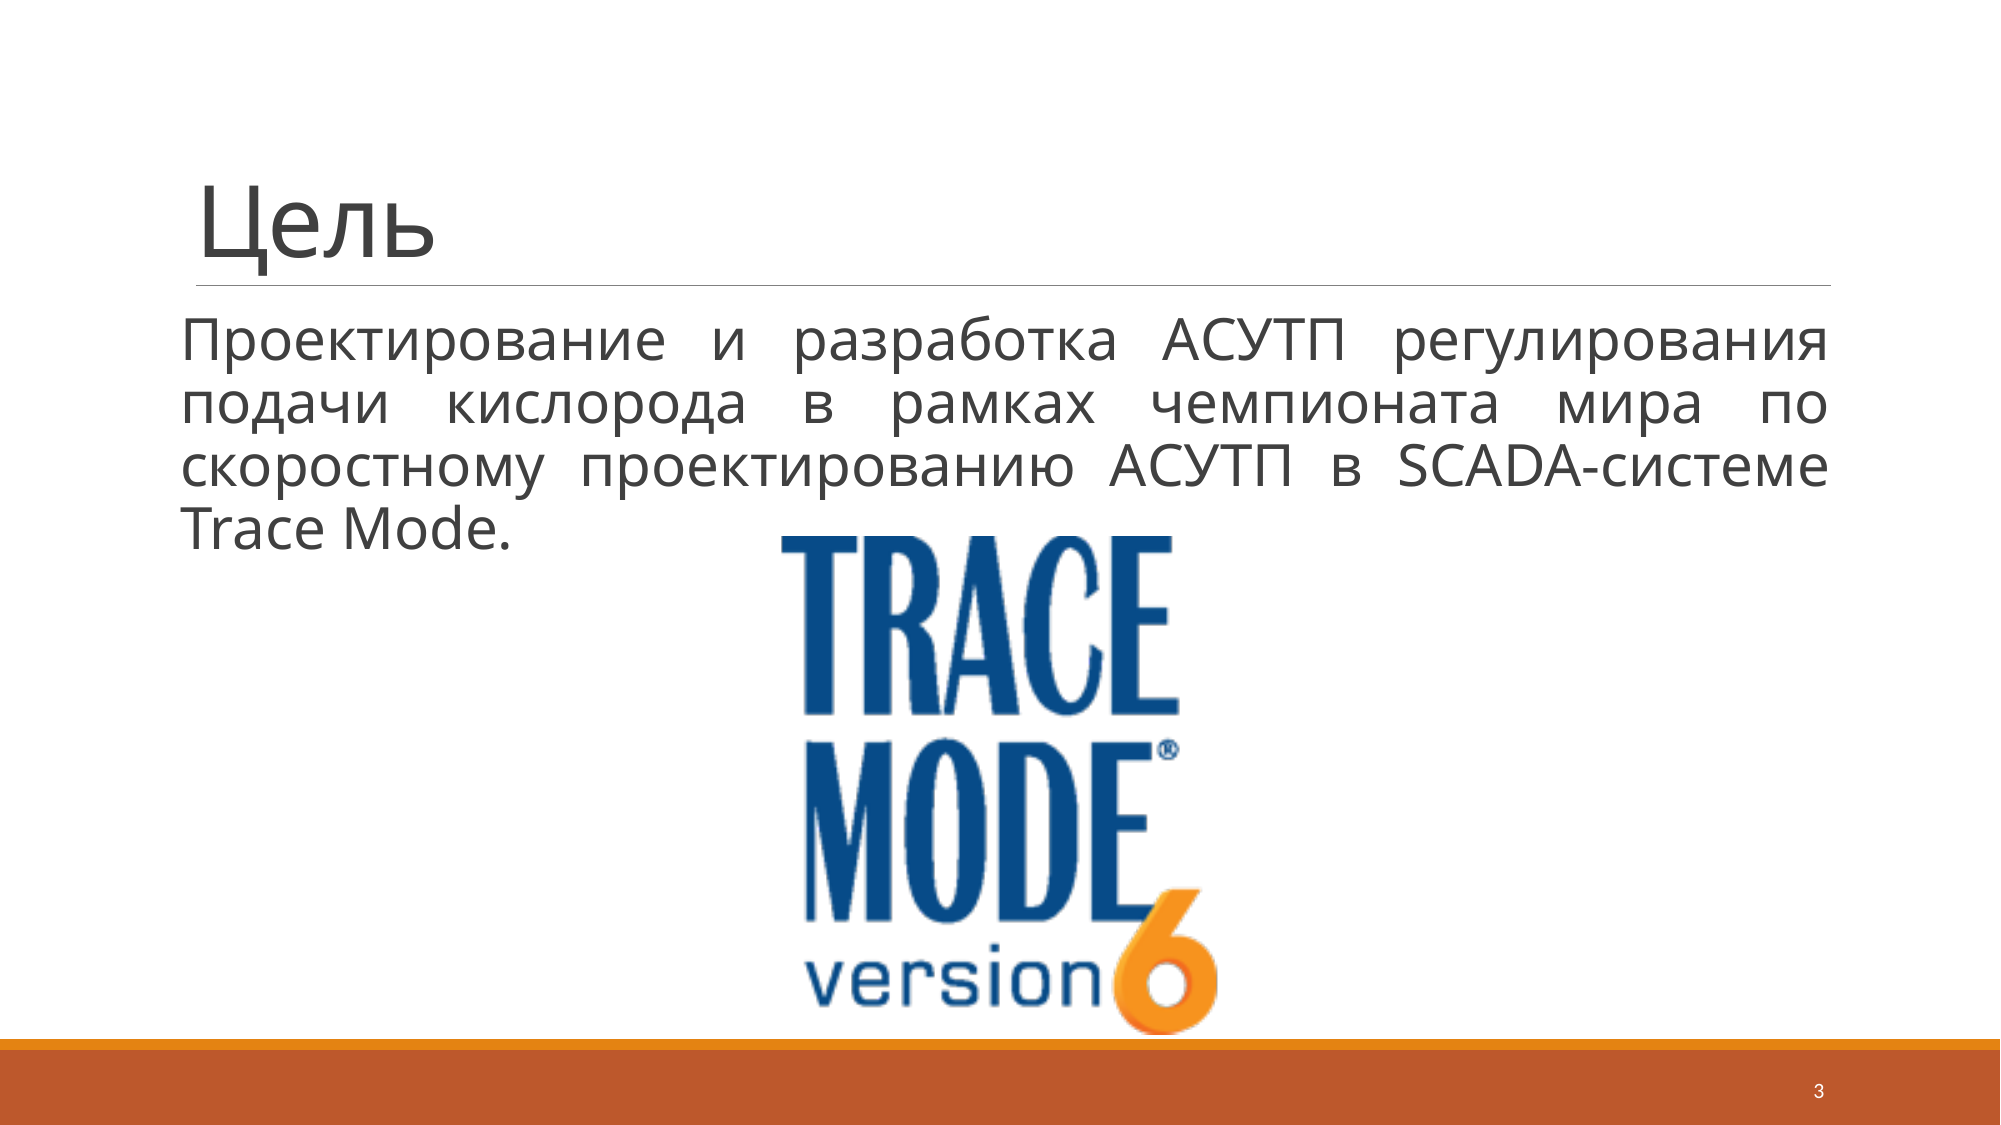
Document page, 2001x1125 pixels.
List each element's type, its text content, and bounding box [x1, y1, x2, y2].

slide_number 3 [1624, 1059, 1840, 1120]
title Цель [180, 47, 1830, 285]
list Проектирование и разработка АСУТП регулирования подачи кислорода в рамках чемпионата мира по скоростному проектированию АСУТП в SCADA-системе Trace Mode. [180, 302, 1830, 963]
picture [750, 535, 1250, 1036]
